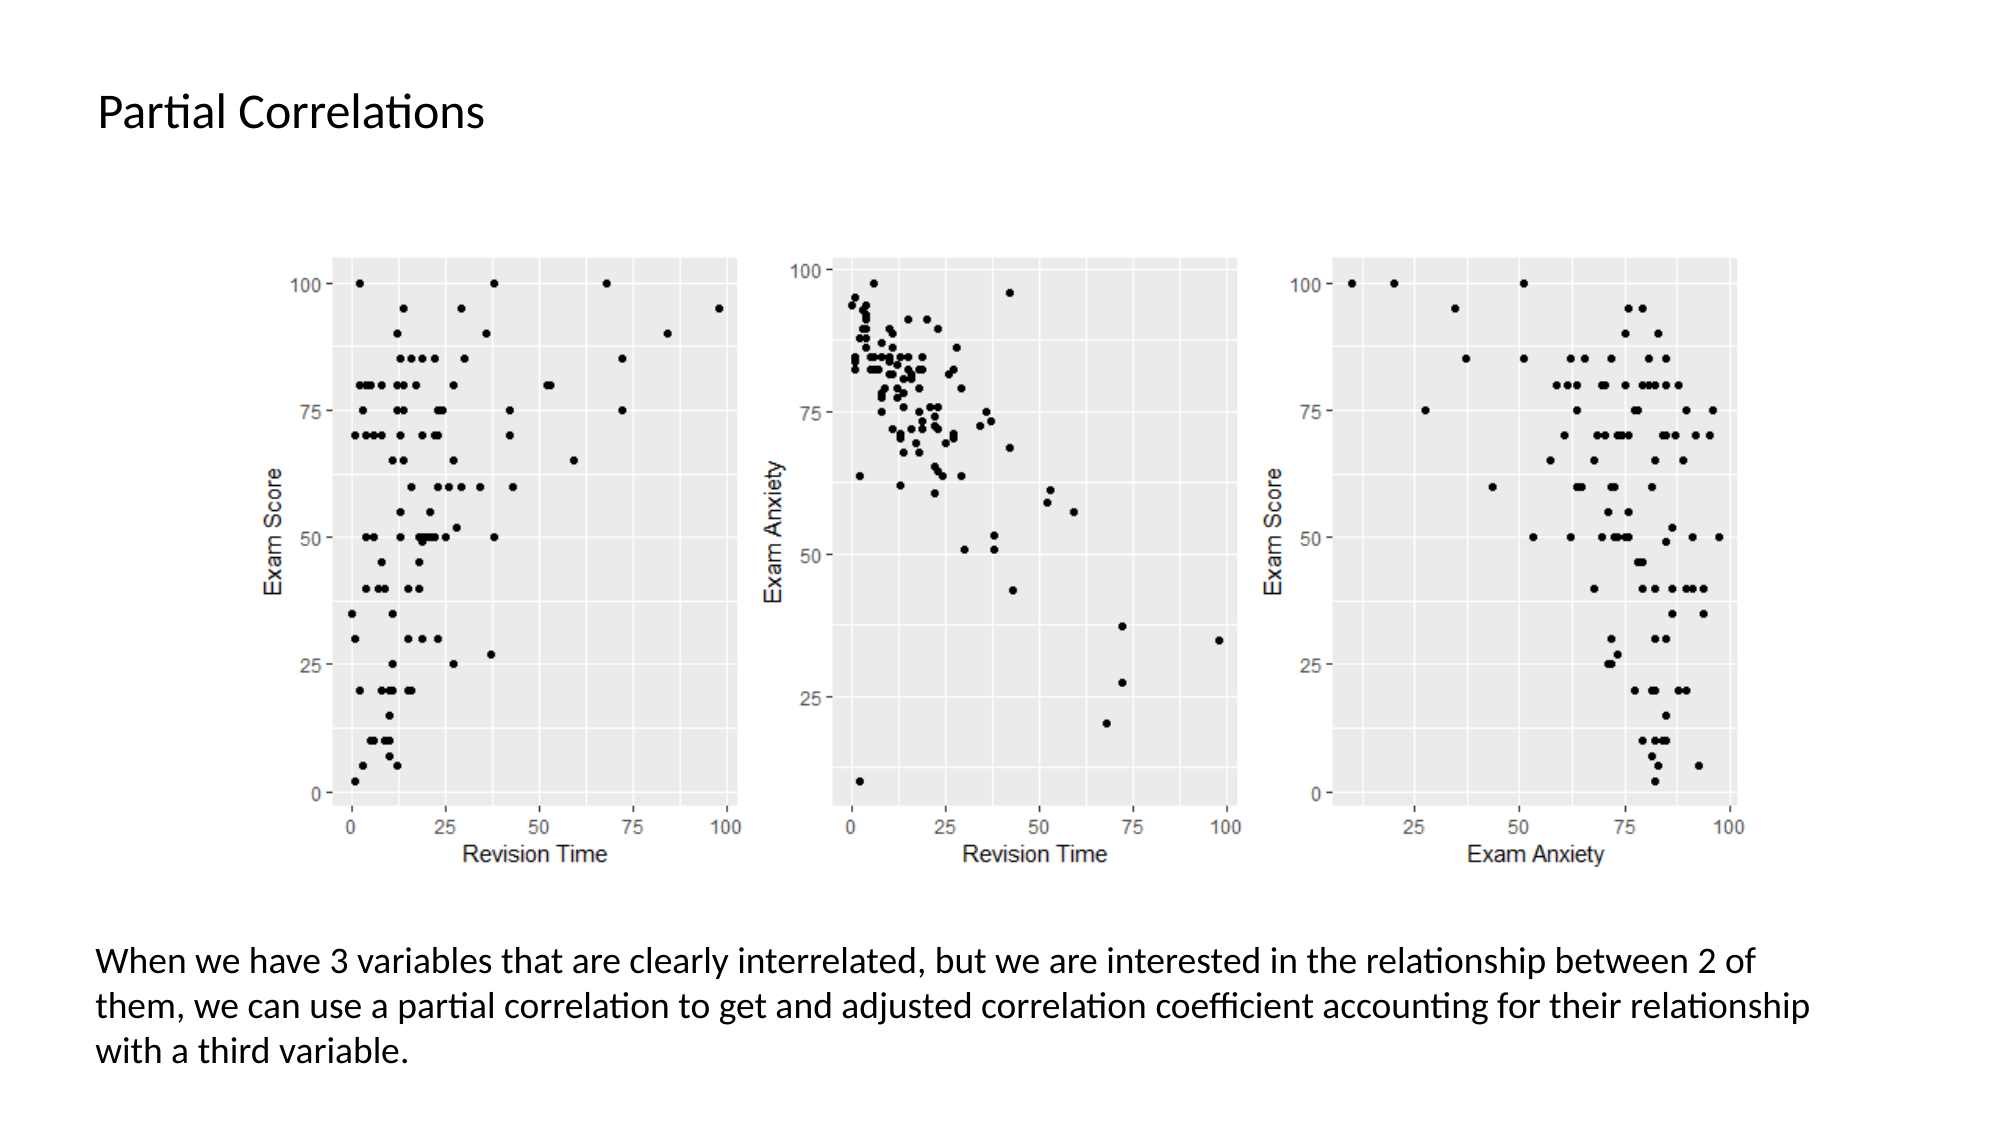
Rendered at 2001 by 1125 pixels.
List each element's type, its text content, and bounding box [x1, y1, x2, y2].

text_box Partial Correlations [82, 71, 501, 147]
text_box When we have 3 variables that are clearly interrelated, but we are interested in the relationship between 2 of them, we can use a partial correlation to get and adjusted correlation coefficient accounting for their relationship with a third variable. [80, 929, 1847, 1079]
picture [250, 247, 1750, 878]
